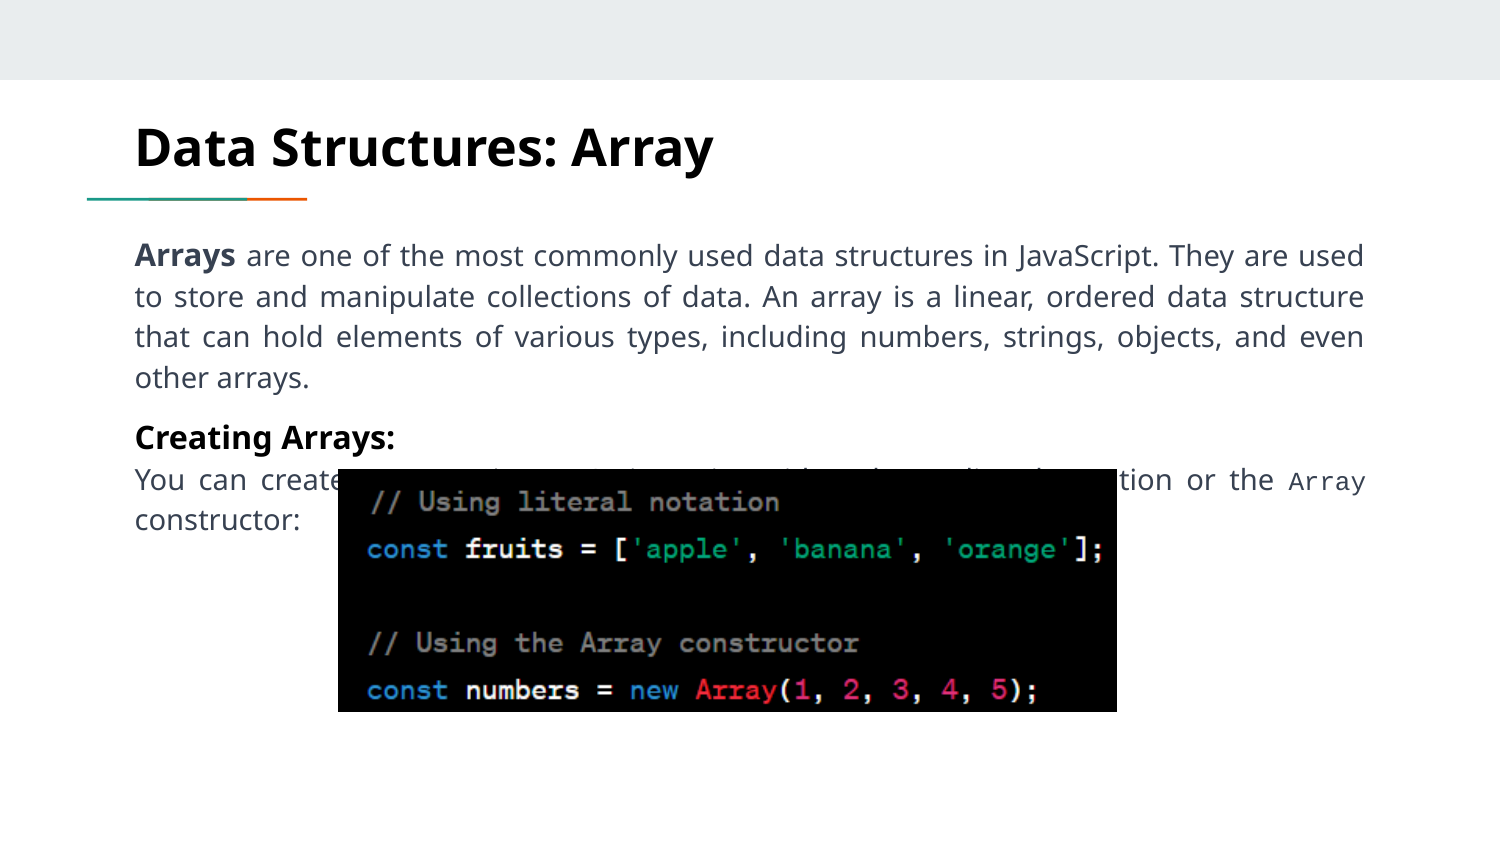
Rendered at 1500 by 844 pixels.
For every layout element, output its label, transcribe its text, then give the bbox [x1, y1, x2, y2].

picture [338, 469, 1118, 713]
list Arrays are one of the most commonly used data structures in JavaScript. They are used to store and manipulate collections of data. An array is a linear, ordered data structure that can hold elements of various types, including numbers, strings, objects, and even other arrays. Creating Arrays: You can create an array in JavaScript using either the [] literal notation or the Array constructor: [119, 214, 1381, 712]
title Data Structures: Array [119, 89, 1381, 178]
